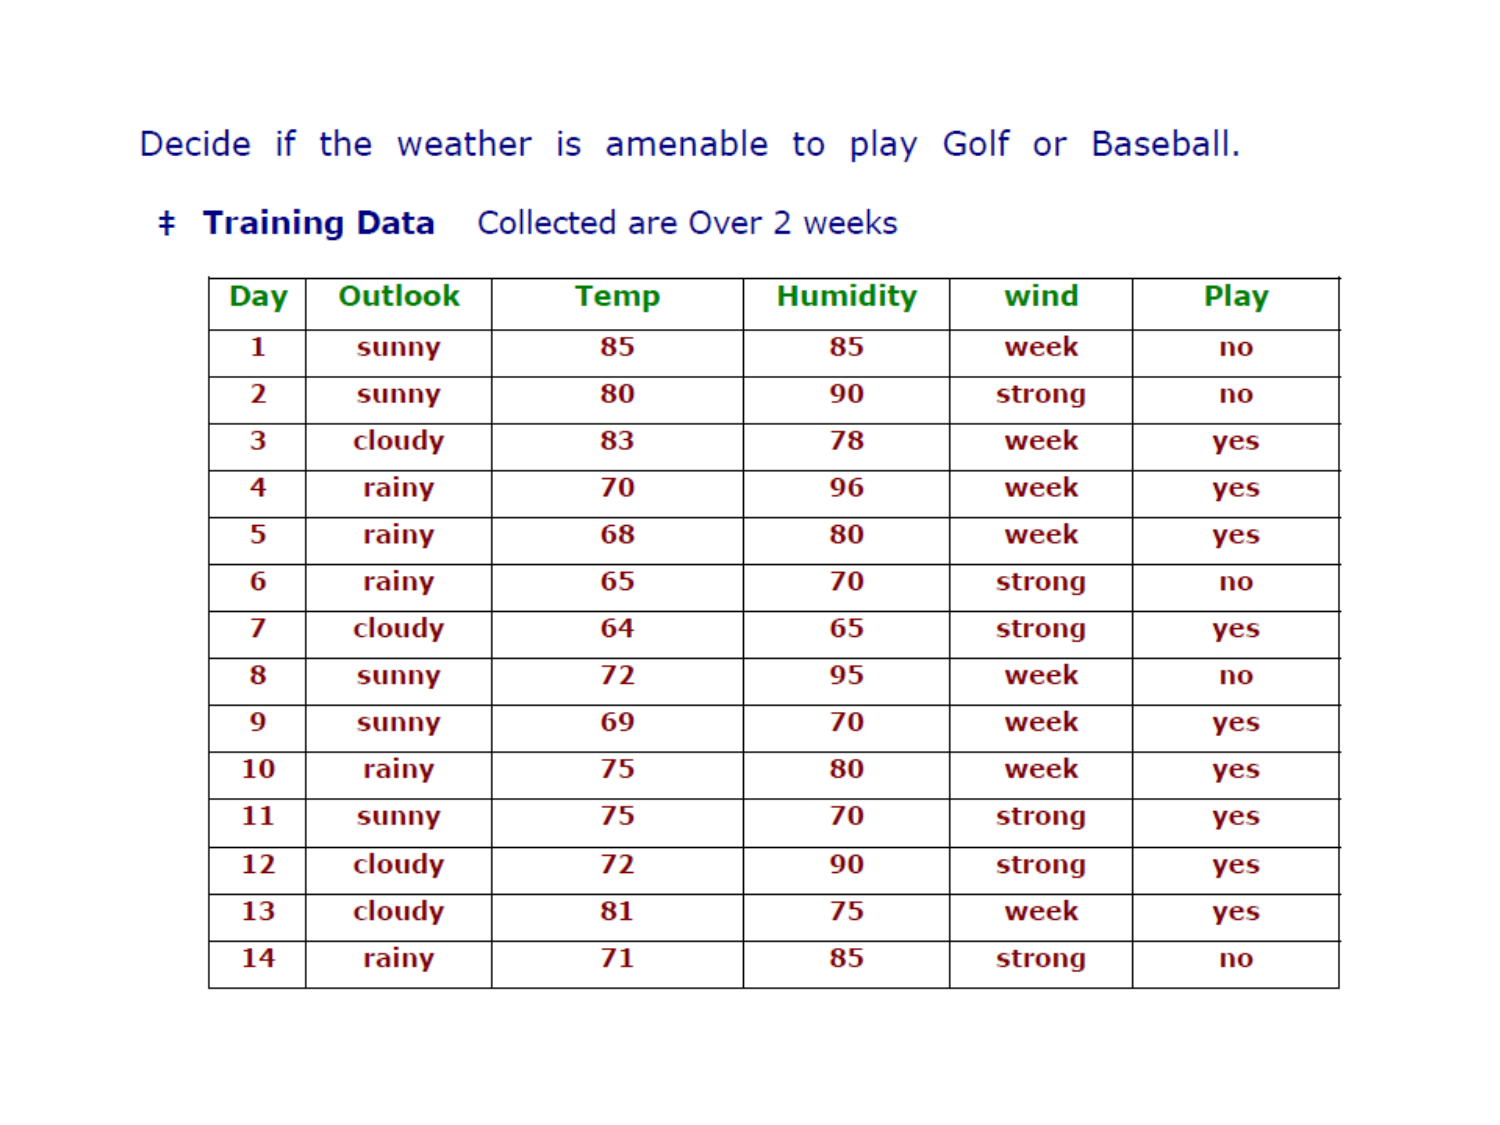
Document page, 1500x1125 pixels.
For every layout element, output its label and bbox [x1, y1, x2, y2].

picture [123, 116, 1376, 1008]
